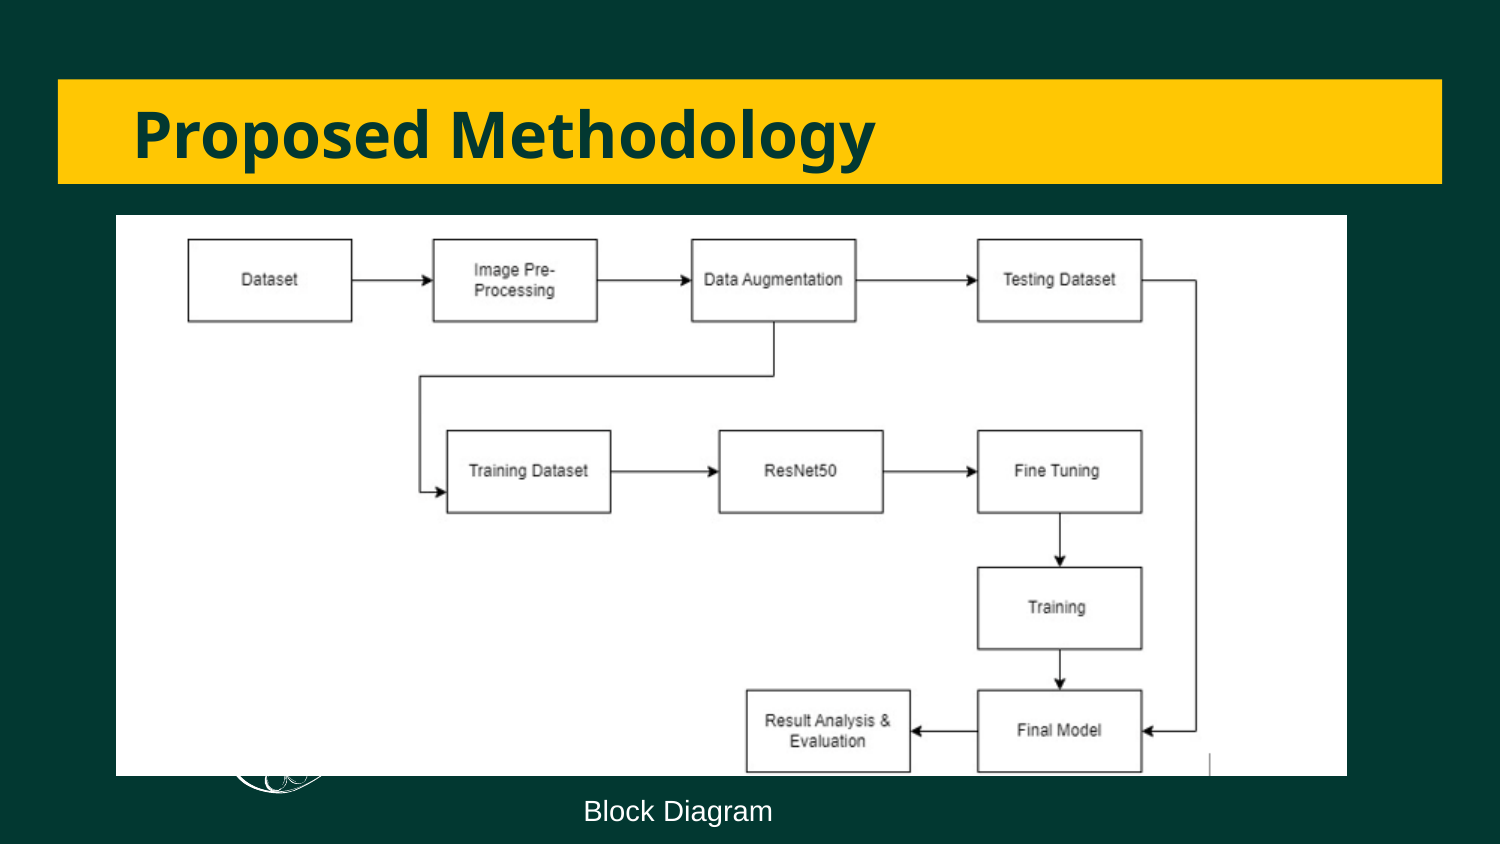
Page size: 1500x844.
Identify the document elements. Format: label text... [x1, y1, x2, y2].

text_box Block Diagram [557, 785, 800, 835]
title Proposed Methodology [116, 79, 1383, 174]
picture [116, 215, 1347, 776]
